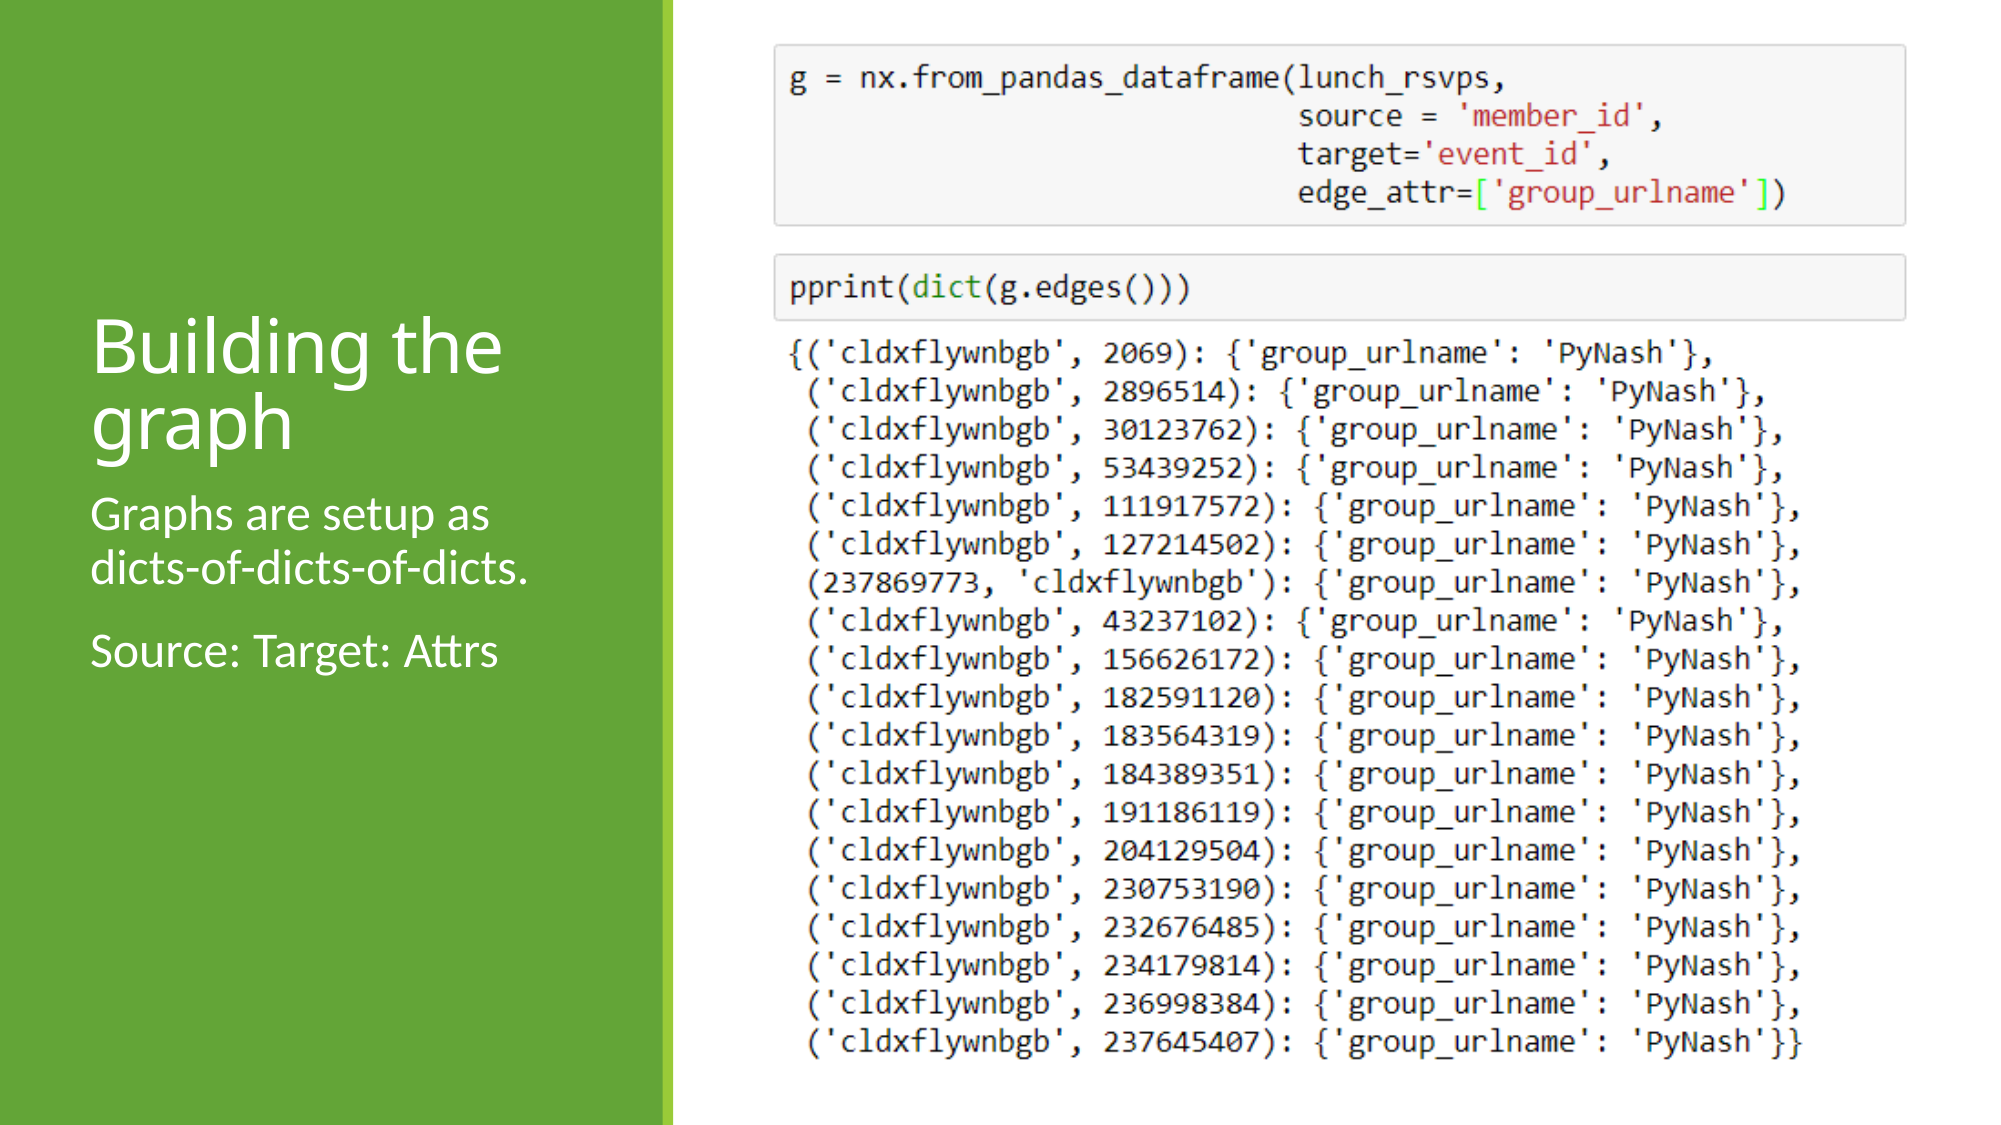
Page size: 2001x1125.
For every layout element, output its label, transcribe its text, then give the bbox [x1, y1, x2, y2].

title Building the graph [75, 97, 600, 473]
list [764, 39, 1926, 1086]
list Graphs are setup as dicts-of-dicts-of-dicts. Source: Target: Attrs [75, 479, 600, 1035]
